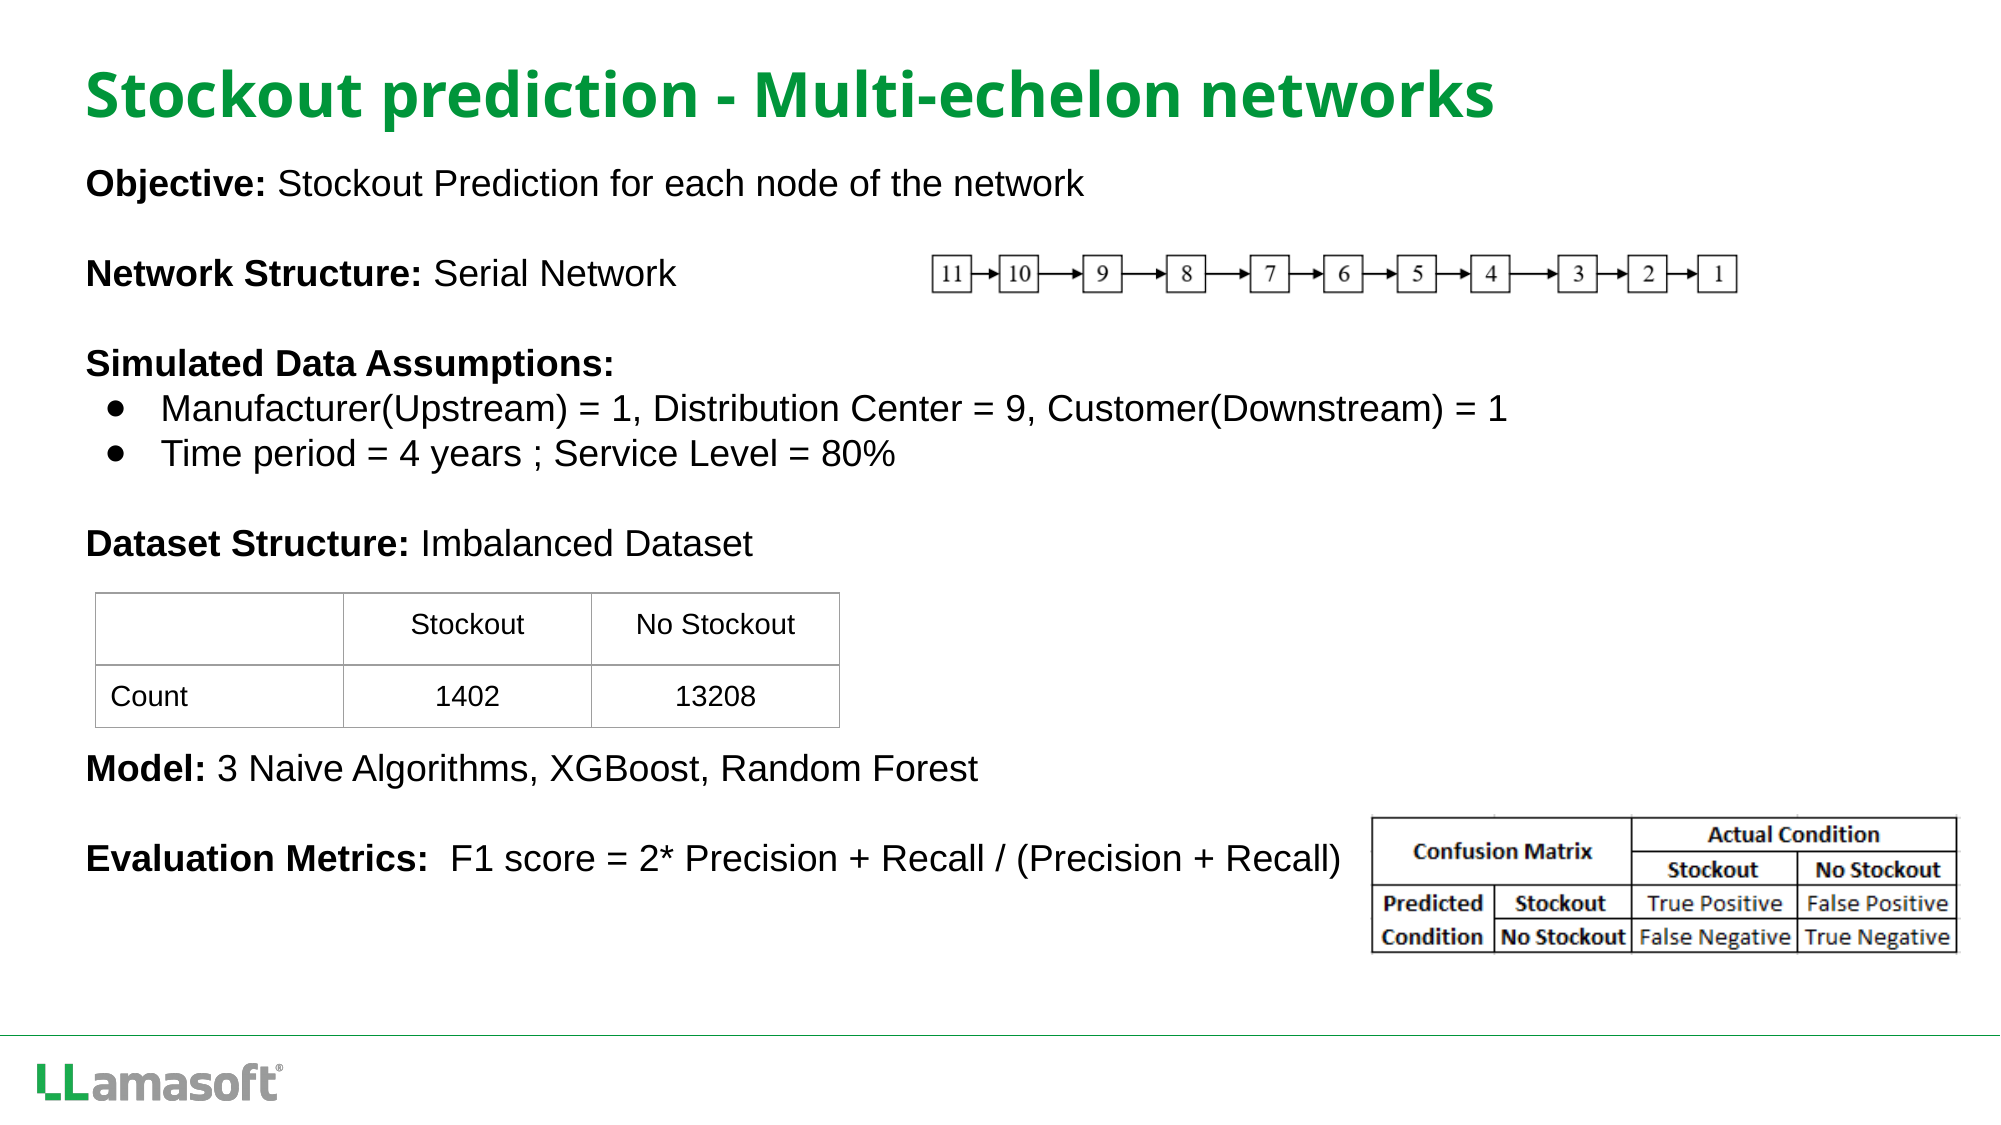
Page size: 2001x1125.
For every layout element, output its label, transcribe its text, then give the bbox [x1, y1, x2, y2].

table_cell Count [96, 666, 343, 727]
table_cell 1402 [344, 666, 591, 727]
table_header Stockout [344, 594, 591, 664]
title Stockout prediction - Multi-echelon networks [70, 56, 1796, 274]
table_cell 13208 [592, 666, 839, 727]
table_header [96, 594, 343, 664]
list Objective: Stockout Prediction for each node of the network Network Structure: Serial Network Simulated Data Assumptions: Manufacturer(Upstream) = 1, Distribution Center = 9, Customer(Downstream) = 1 Time period = 4 years ; Service Level = 80% Dataset Structure: Imbalanced Dataset Model: 3 Naive Algorithms, XGBoost, Random Forest Evaluation Metrics: F1 score = 2* Precision + Recall / (Precision + Recall) [70, 106, 1907, 594]
picture [32, 1060, 287, 1102]
table_header No Stockout [592, 594, 839, 664]
picture [926, 237, 1748, 304]
picture [1370, 814, 1961, 955]
